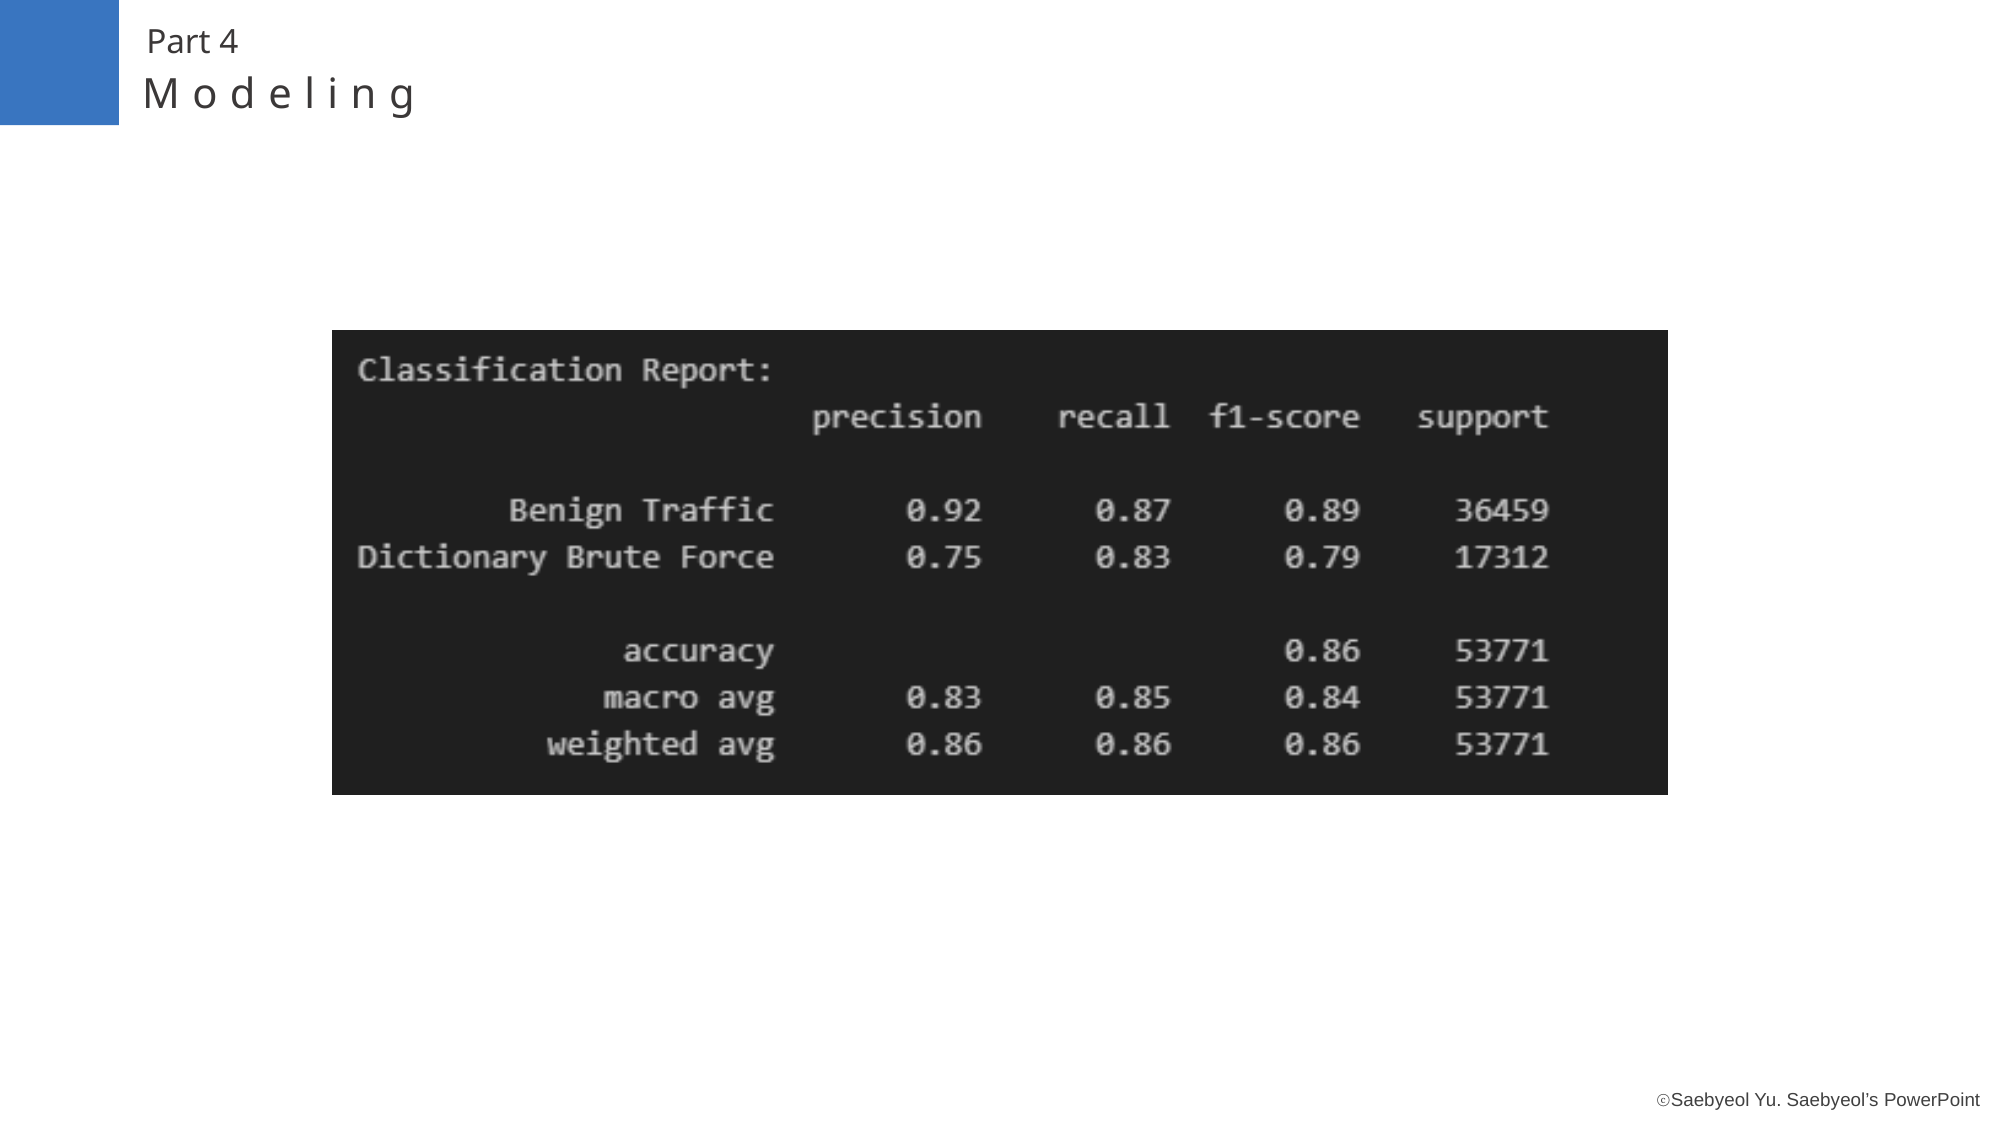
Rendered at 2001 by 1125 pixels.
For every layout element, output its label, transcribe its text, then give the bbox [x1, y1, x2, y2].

text_box Modeling [127, 59, 430, 125]
picture [332, 330, 1668, 795]
text_box Part 4 [131, 12, 254, 59]
text_box [0, 0, 120, 126]
